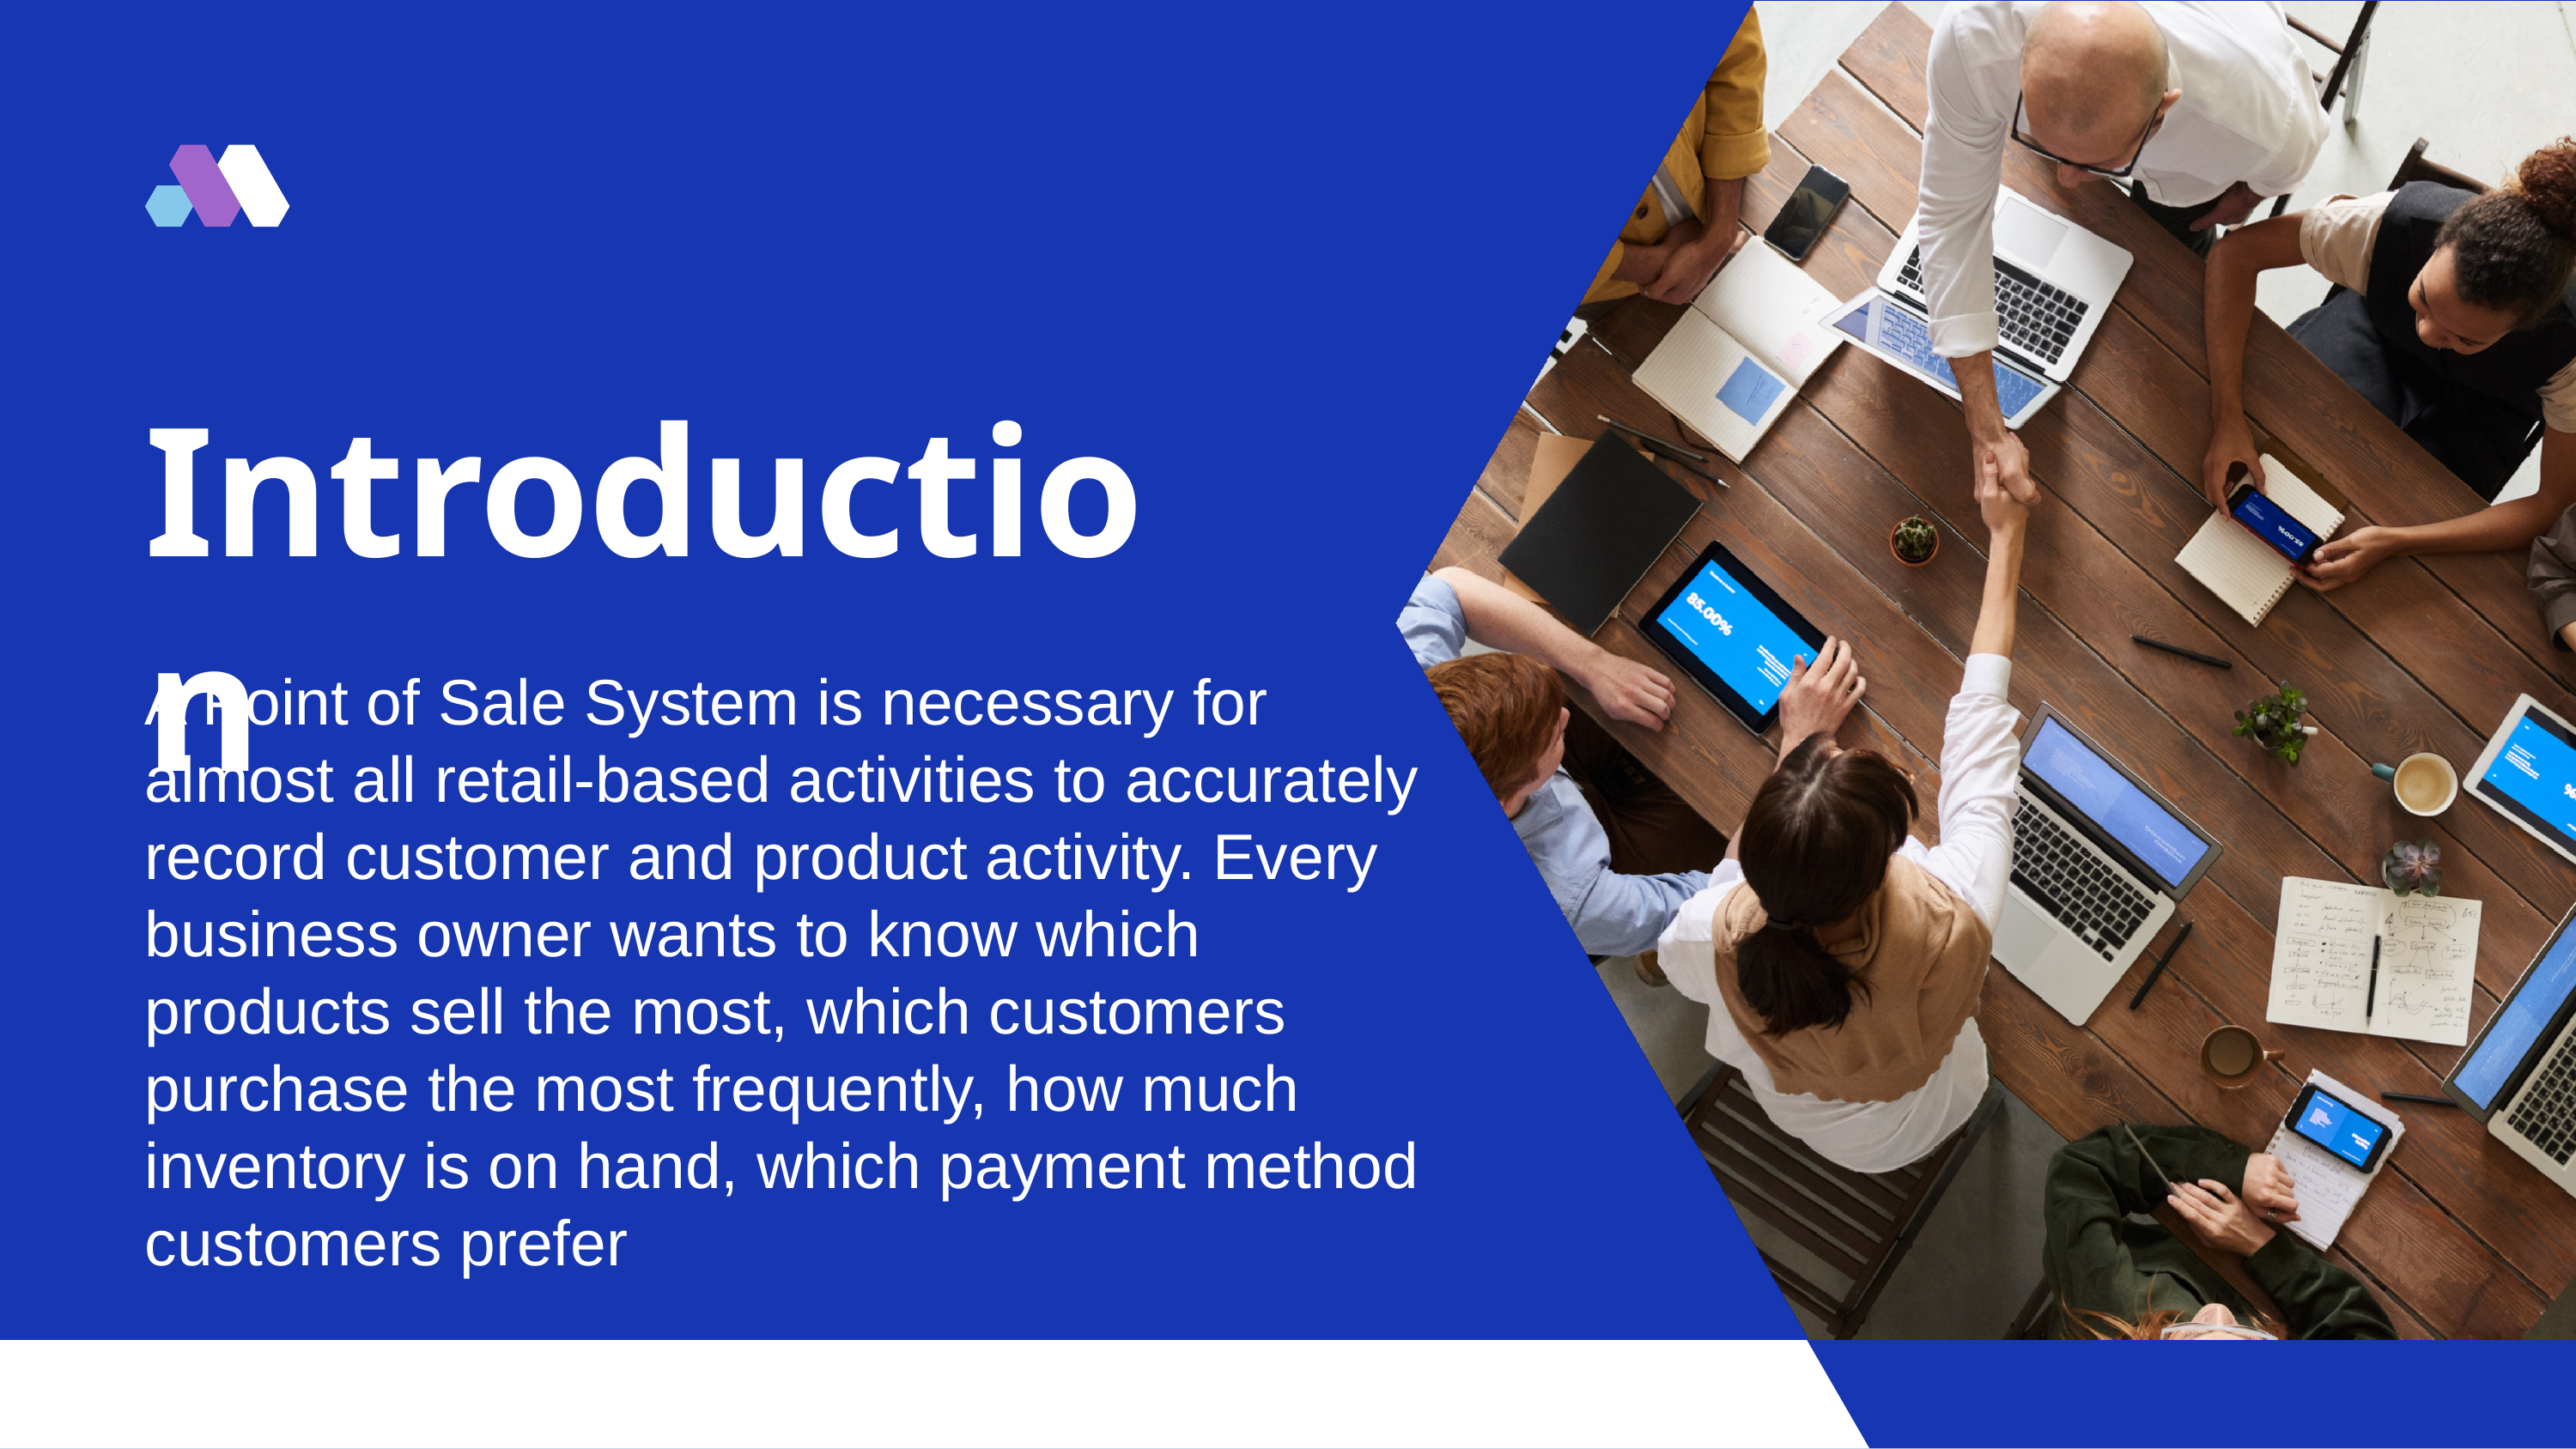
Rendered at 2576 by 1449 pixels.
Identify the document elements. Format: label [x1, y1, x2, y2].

text_box [0, 0, 2576, 1449]
